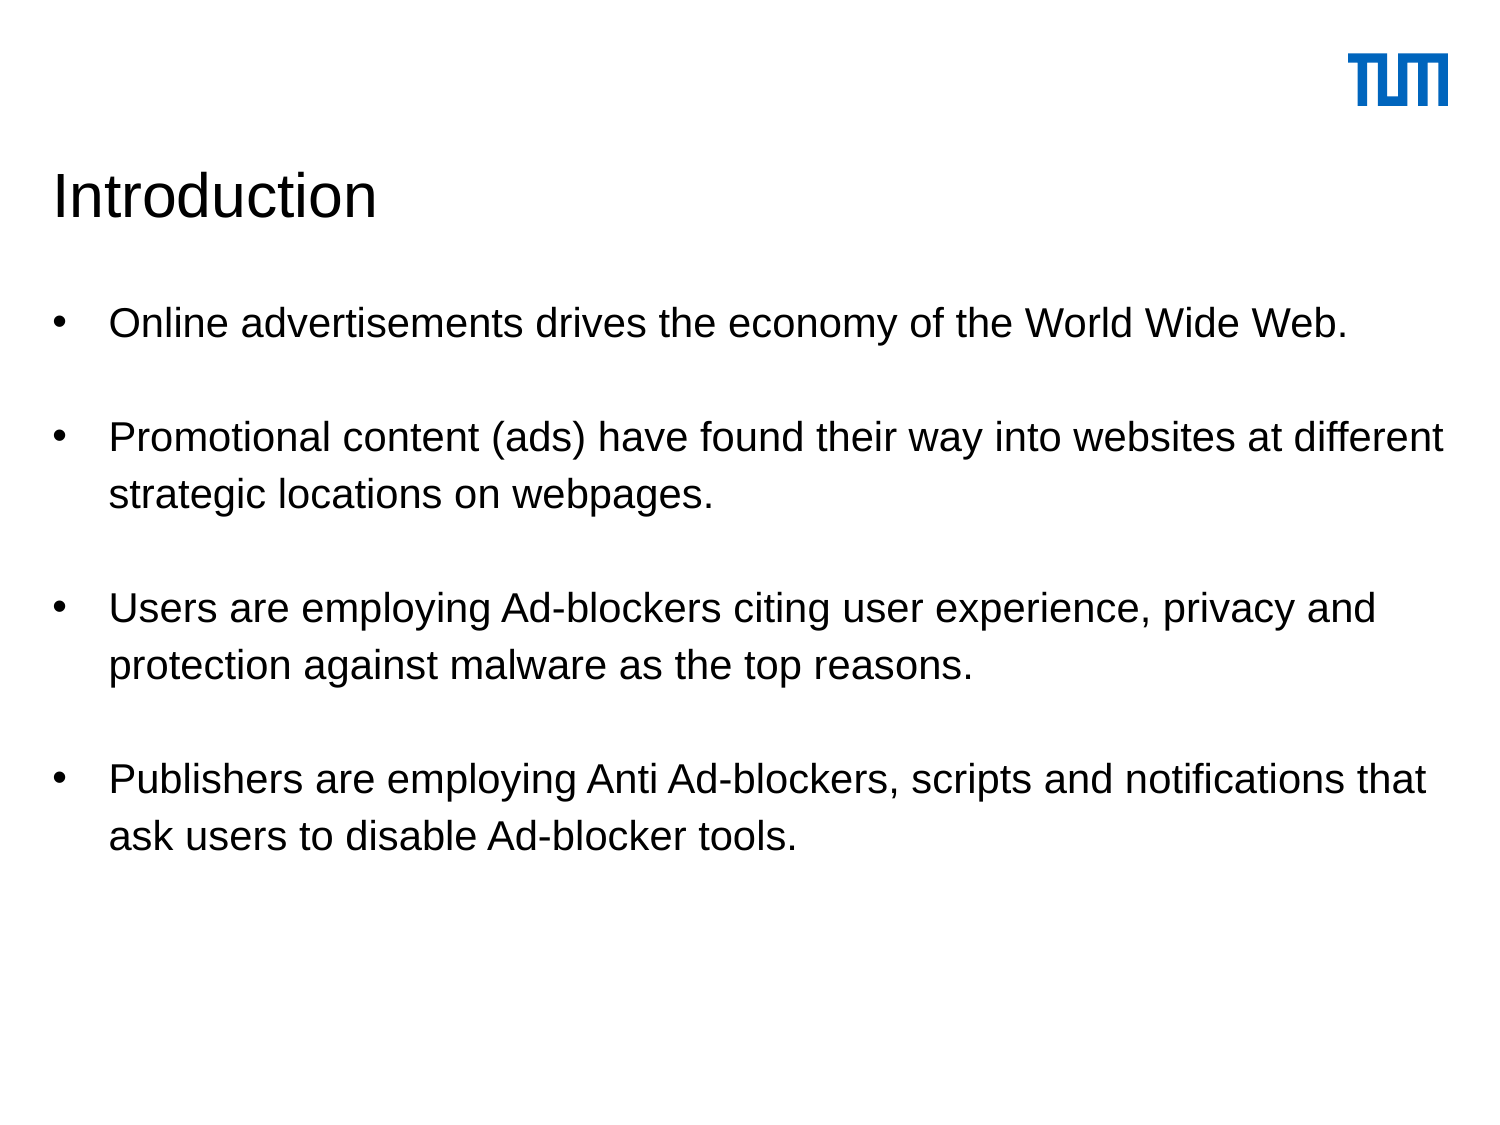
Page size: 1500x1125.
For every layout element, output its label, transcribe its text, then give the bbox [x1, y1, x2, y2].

title Introduction [52, 162, 1449, 231]
list Online advertisements drives the economy of the World Wide Web. Promotional content (ads) have found their way into websites at different strategic locations on webpages. Users are employing Ad-blockers citing user experience, privacy and protection against malware as the top reasons. Publishers are employing Anti Ad-blockers, scripts and notifications that ask users to disable Ad-blocker tools. [52, 288, 1449, 1061]
